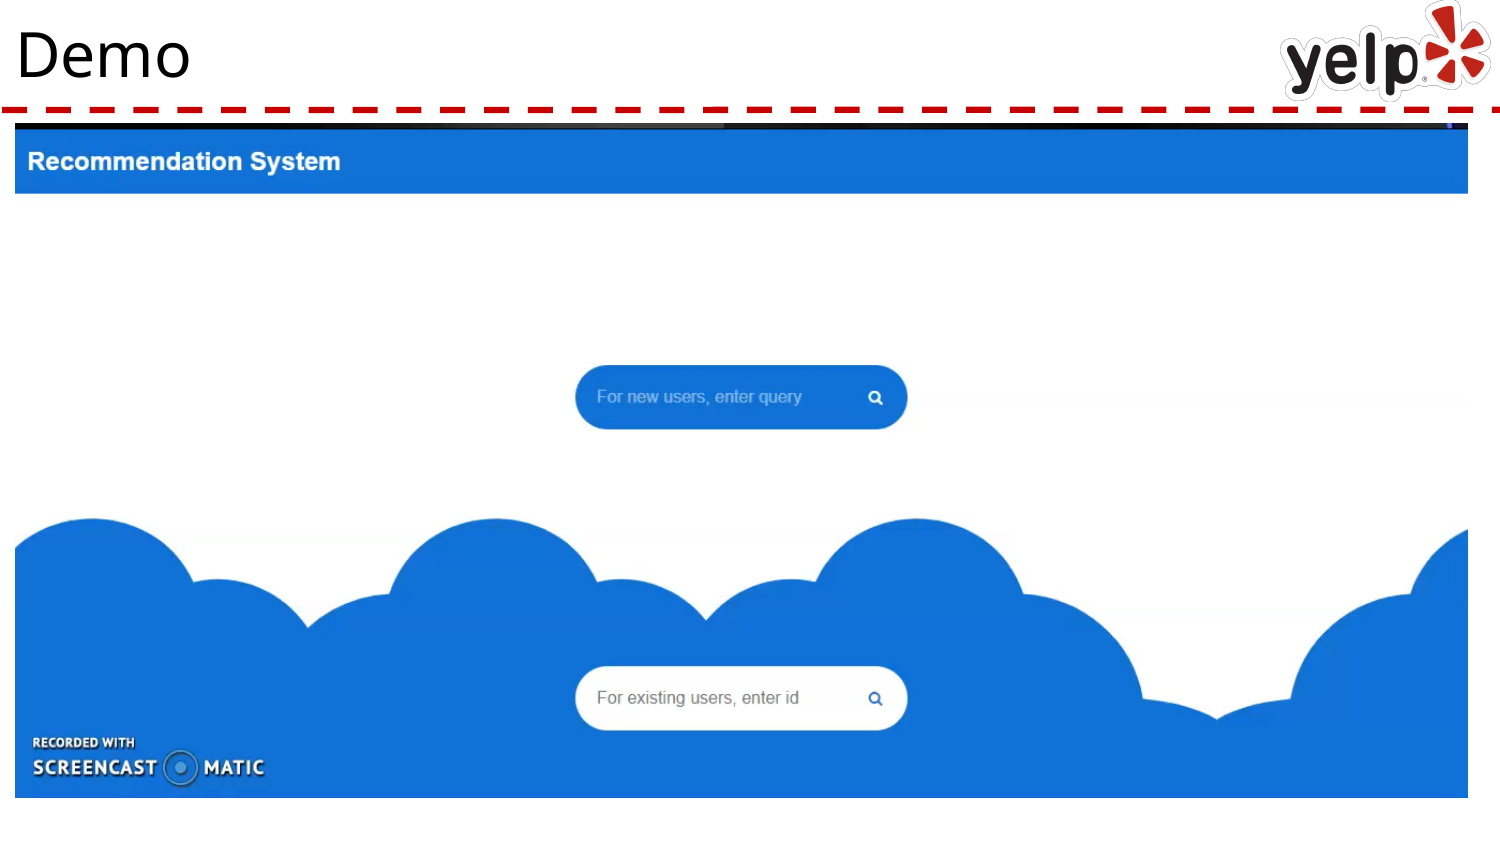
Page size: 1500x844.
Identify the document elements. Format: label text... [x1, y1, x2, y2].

picture [1280, 0, 1491, 102]
title Demo [0, 0, 260, 94]
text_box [13, 122, 1469, 799]
